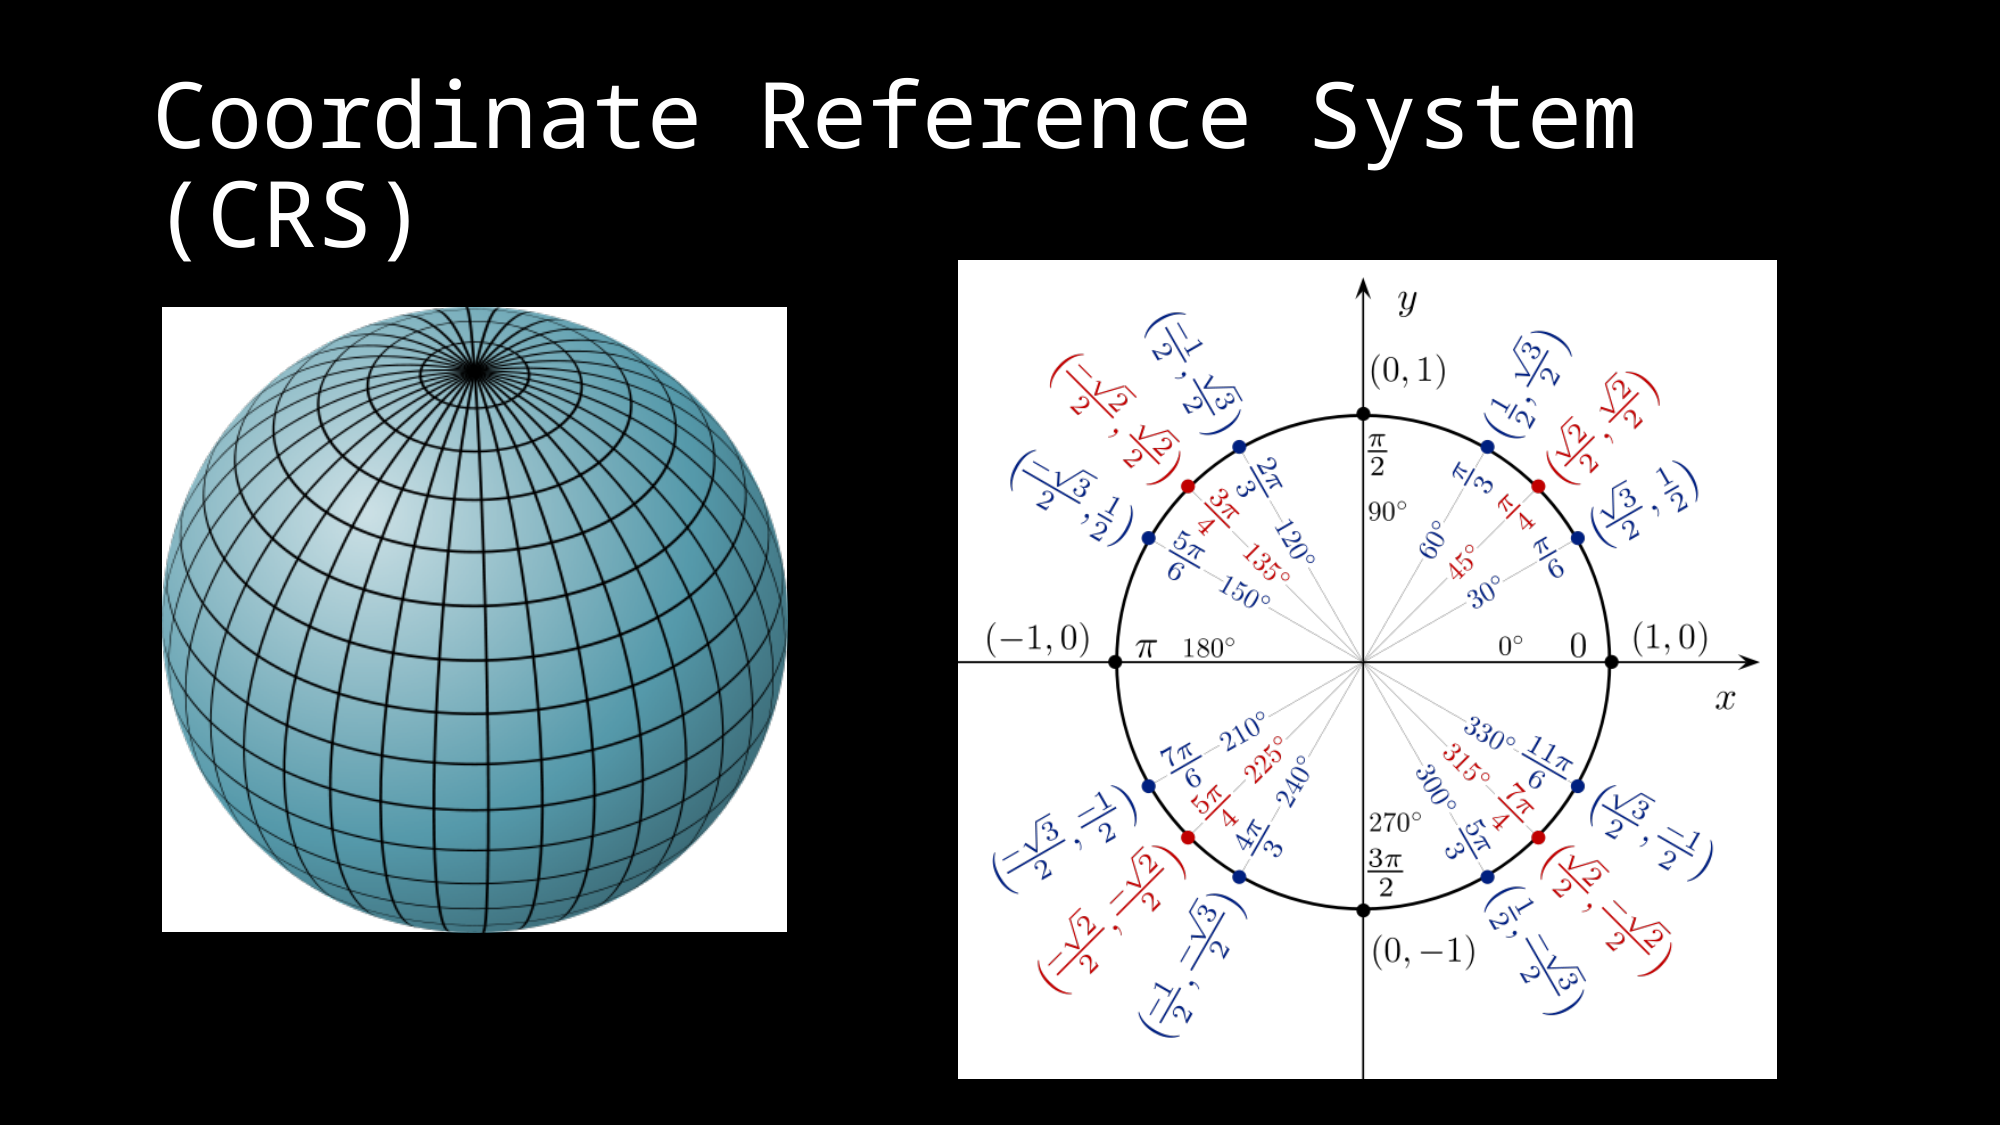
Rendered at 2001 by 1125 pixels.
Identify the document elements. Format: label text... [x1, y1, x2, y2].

picture [162, 307, 788, 933]
picture [958, 259, 1777, 1079]
title Coordinate Reference System (CRS) [137, 59, 1863, 278]
